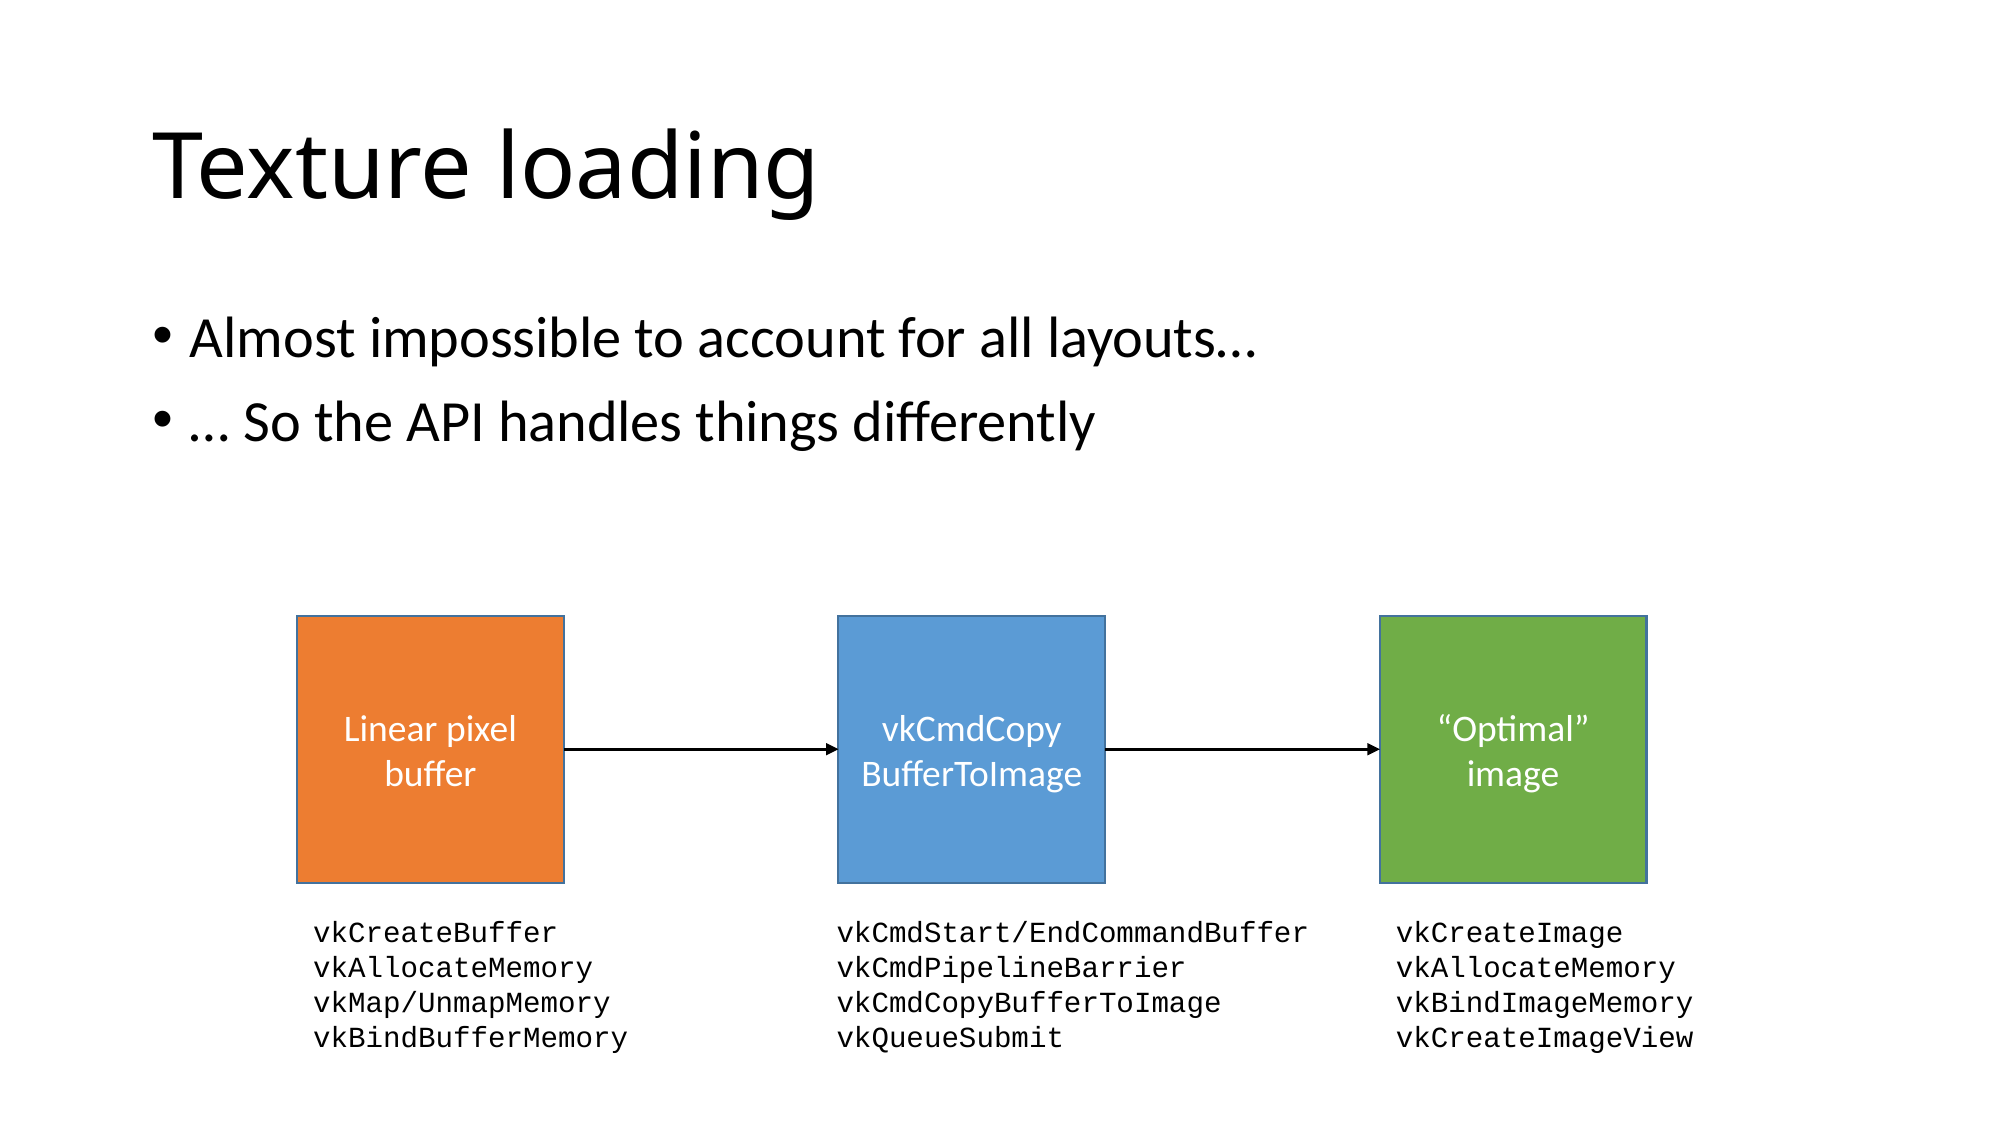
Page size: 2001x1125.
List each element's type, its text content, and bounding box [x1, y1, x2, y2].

title Texture loading [137, 59, 1863, 278]
text_box vkCmdStart/EndCommandBuffer vkCmdPipelineBarrier vkCmdCopyBufferToImage vkQueueSubmit [821, 905, 1325, 1061]
text_box vkCreateImage vkAllocateMemory vkBindImageMemory vkCreateImageView [1381, 905, 1709, 1061]
text_box “Optimal” image [1379, 615, 1648, 884]
text_box vkCmdCopy BufferToImage [837, 615, 1106, 884]
list Almost impossible to account for all layouts… … So the API handles things differently [137, 299, 1863, 530]
text_box vkCreateBuffer vkAllocateMemory vkMap/UnmapMemory vkBindBufferMemory [298, 905, 644, 1061]
text_box Linear pixel buffer [296, 615, 565, 884]
